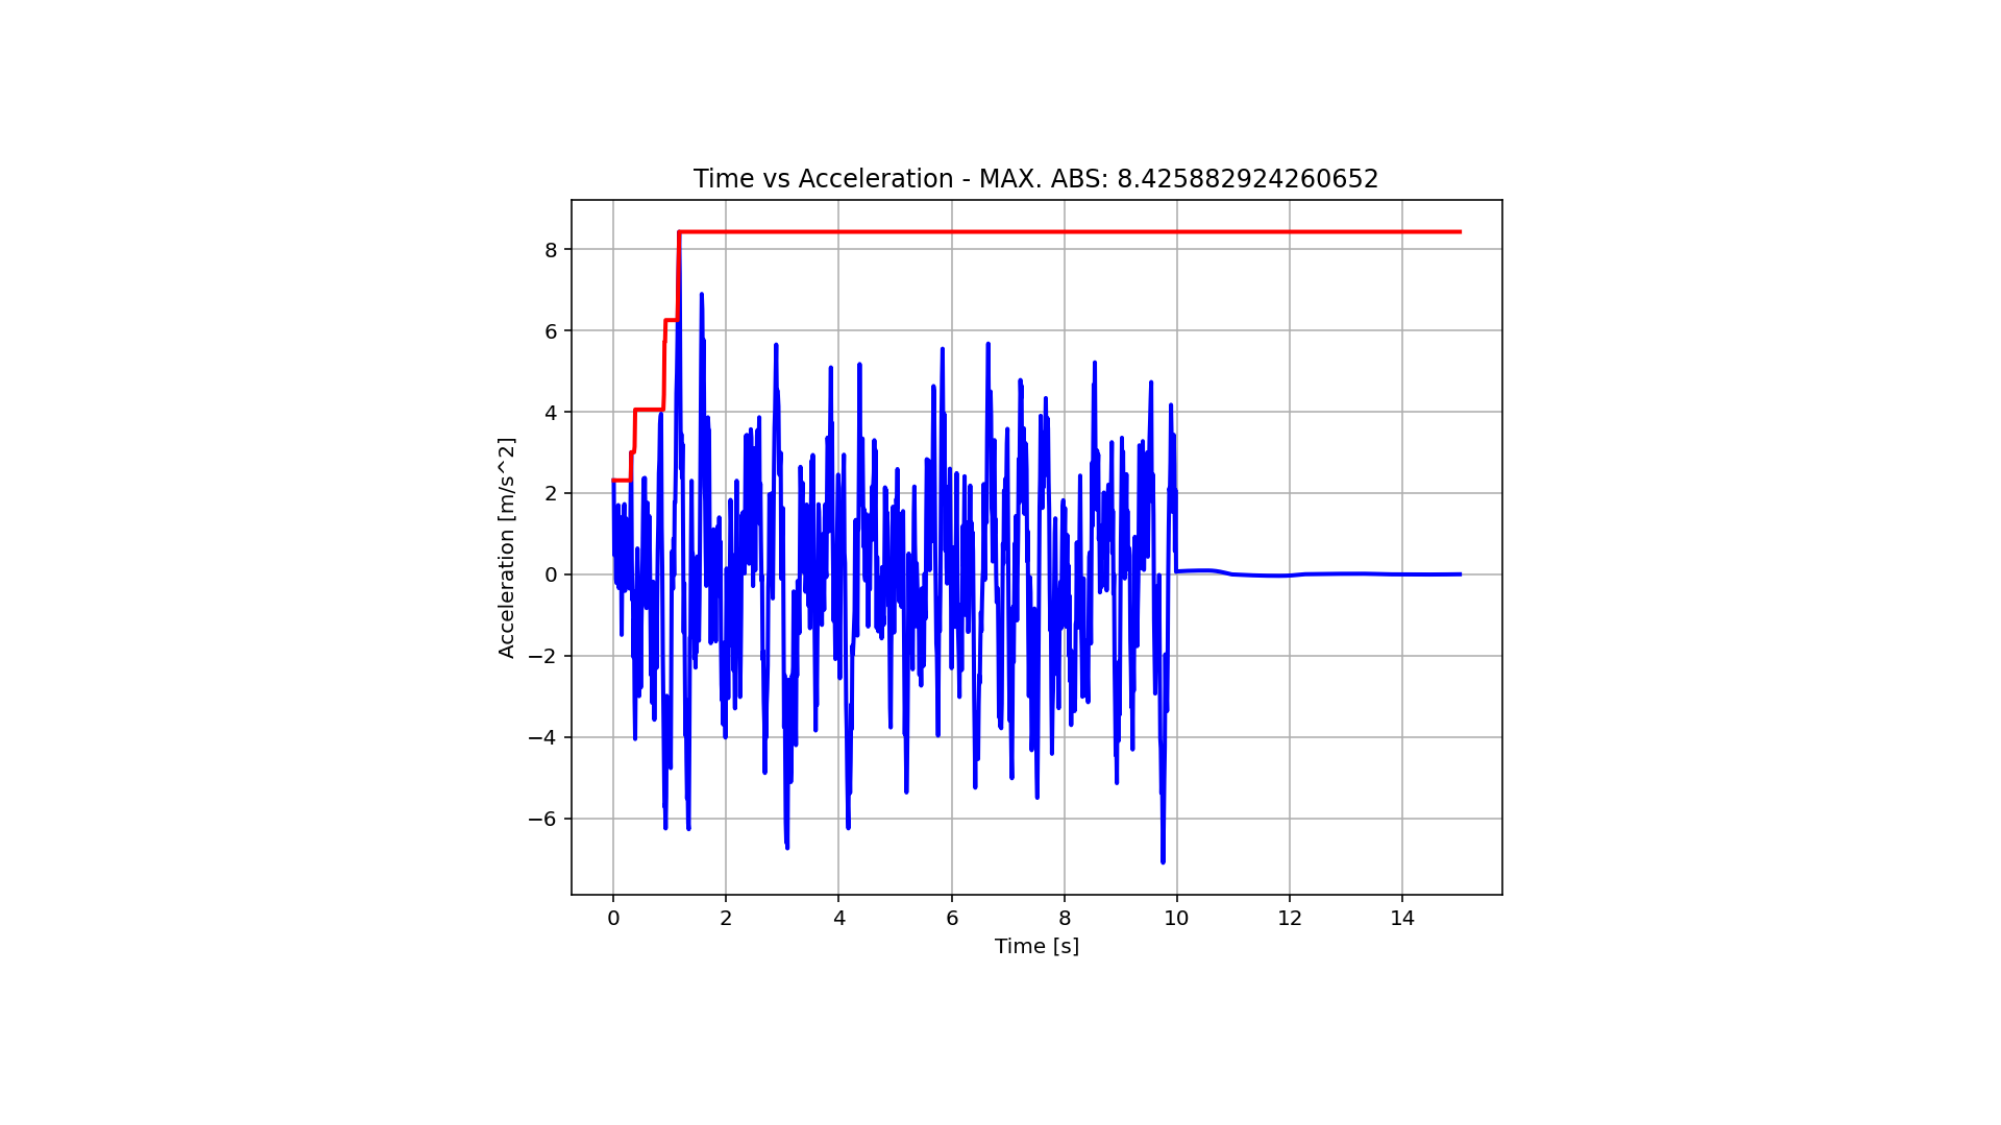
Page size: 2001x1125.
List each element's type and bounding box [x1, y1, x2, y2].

picture [482, 153, 1518, 972]
